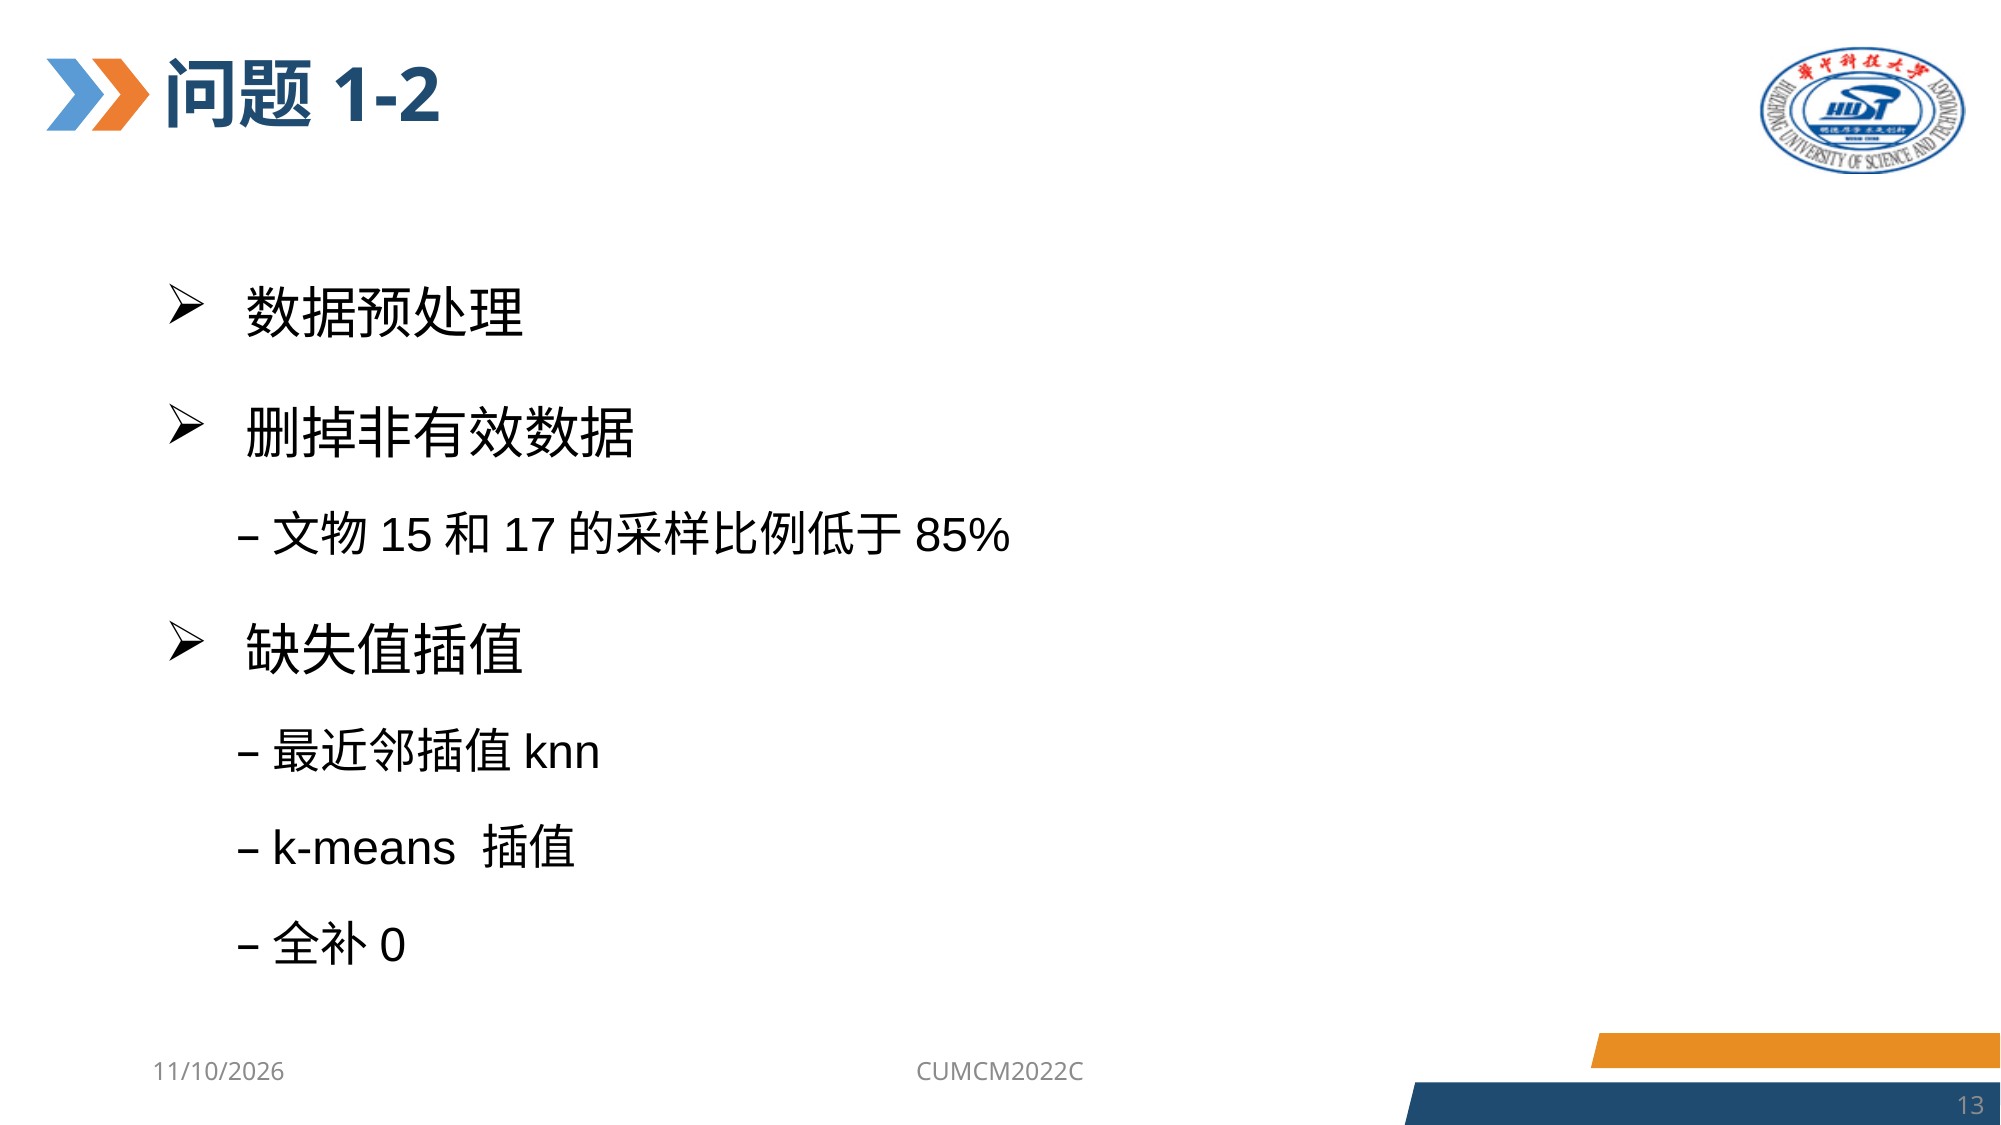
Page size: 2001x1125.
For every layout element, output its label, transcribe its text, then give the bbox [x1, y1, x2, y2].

footer CUMCM2022C [662, 1042, 1338, 1103]
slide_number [137, 1042, 588, 1103]
title 问题1-2 [149, 49, 1875, 146]
list 数据预处理 删掉非有效数据 文物15和17的采样比例低于85% 缺失值插值 最近邻插值knn k-means 插值 全补0 [149, 236, 1875, 980]
picture [1759, 46, 1966, 174]
slide_number 13 [1549, 1076, 2000, 1125]
